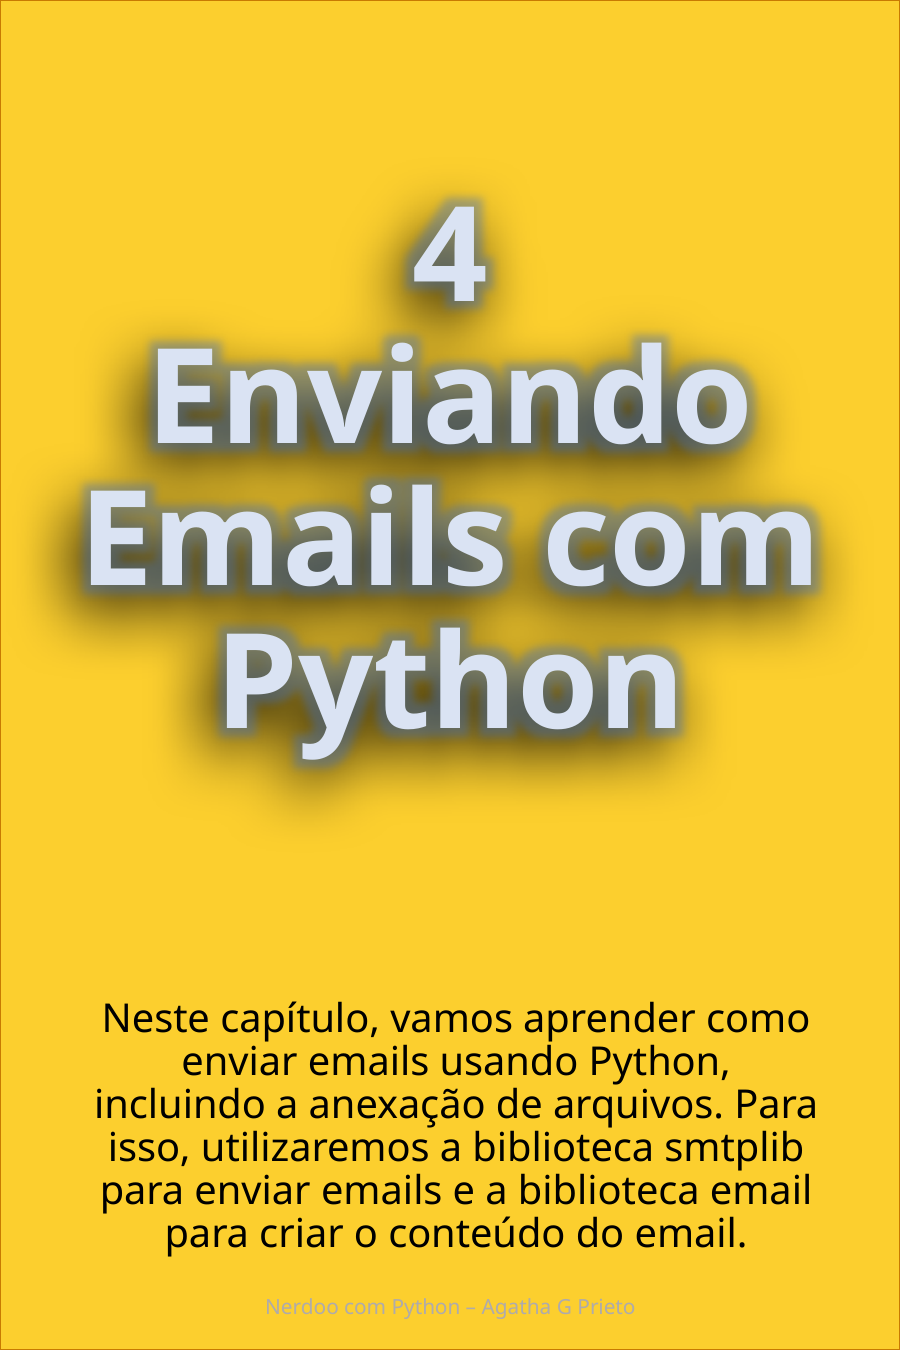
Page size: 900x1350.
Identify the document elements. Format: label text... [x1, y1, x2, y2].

text_box 4 Enviando Emails com Python [61, 155, 839, 789]
text_box Nerdoo com Python – Agatha G Prieto [96, 1286, 805, 1327]
text_box Neste capítulo, vamos aprender como enviar emails usando Python, incluindo a anexação de arquivos. Para isso, utilizaremos a biblioteca smtplib para enviar emails e a biblioteca email para criar o conteúdo do email. [76, 988, 836, 1266]
text_box [0, 0, 900, 1350]
